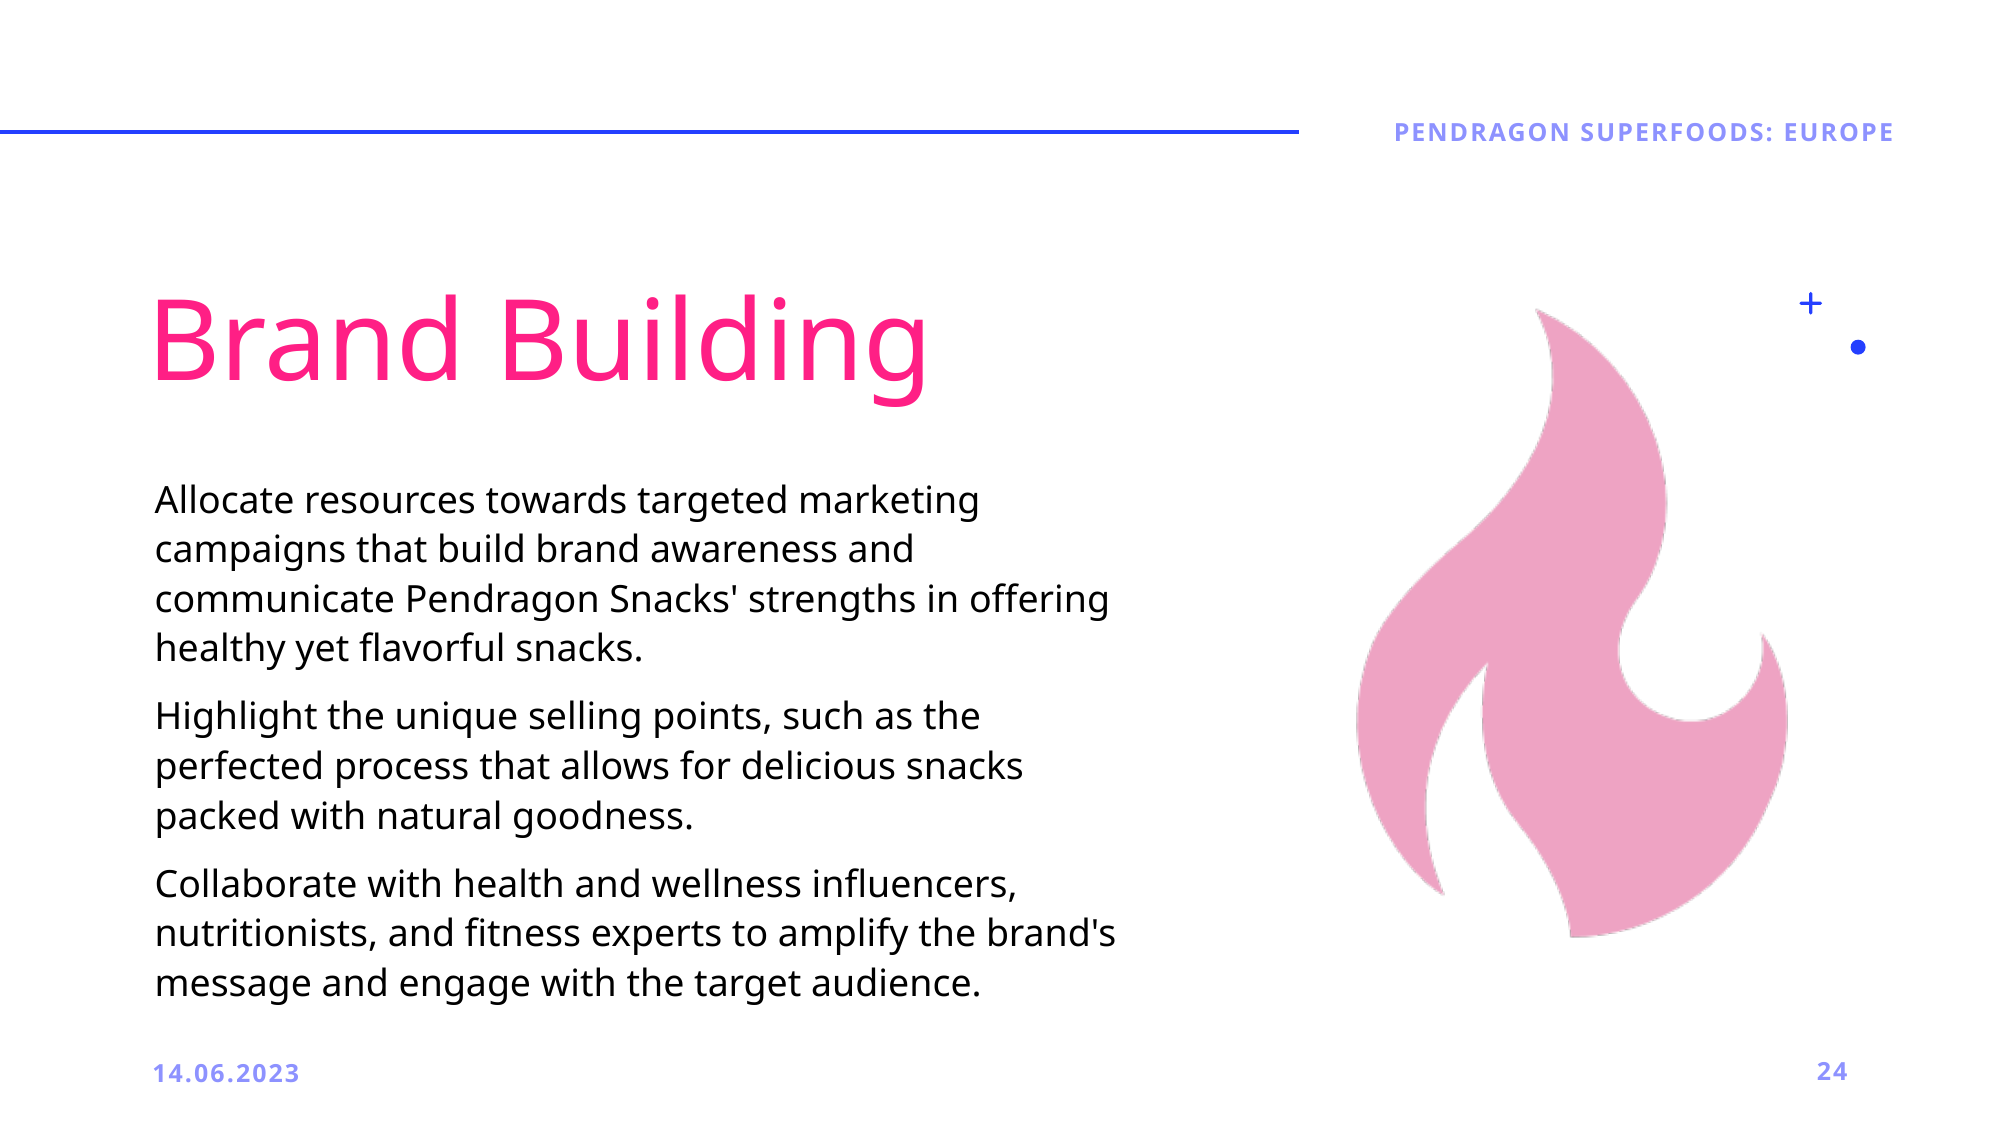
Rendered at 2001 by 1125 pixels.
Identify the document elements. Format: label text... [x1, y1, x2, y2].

footer PENDRAGON SUPERFOODS: EUROPE [1306, 101, 1982, 162]
picture [1222, 273, 1923, 974]
list Allocate resources towards targeted marketing campaigns that build brand awareness and communicate Pendragon Snacks' strengths in offering healthy yet flavorful snacks. Highlight the unique selling points, such as the perfected process that allows for delicious snacks packed with natural goodness. Collaborate with health and wellness influencers, nutritionists, and fitness experts to amplify the brand's message and engage with the target audience. [139, 463, 1155, 1013]
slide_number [137, 1042, 588, 1103]
slide_number 24 [1412, 1042, 1863, 1103]
title Brand Building [131, 218, 1148, 413]
